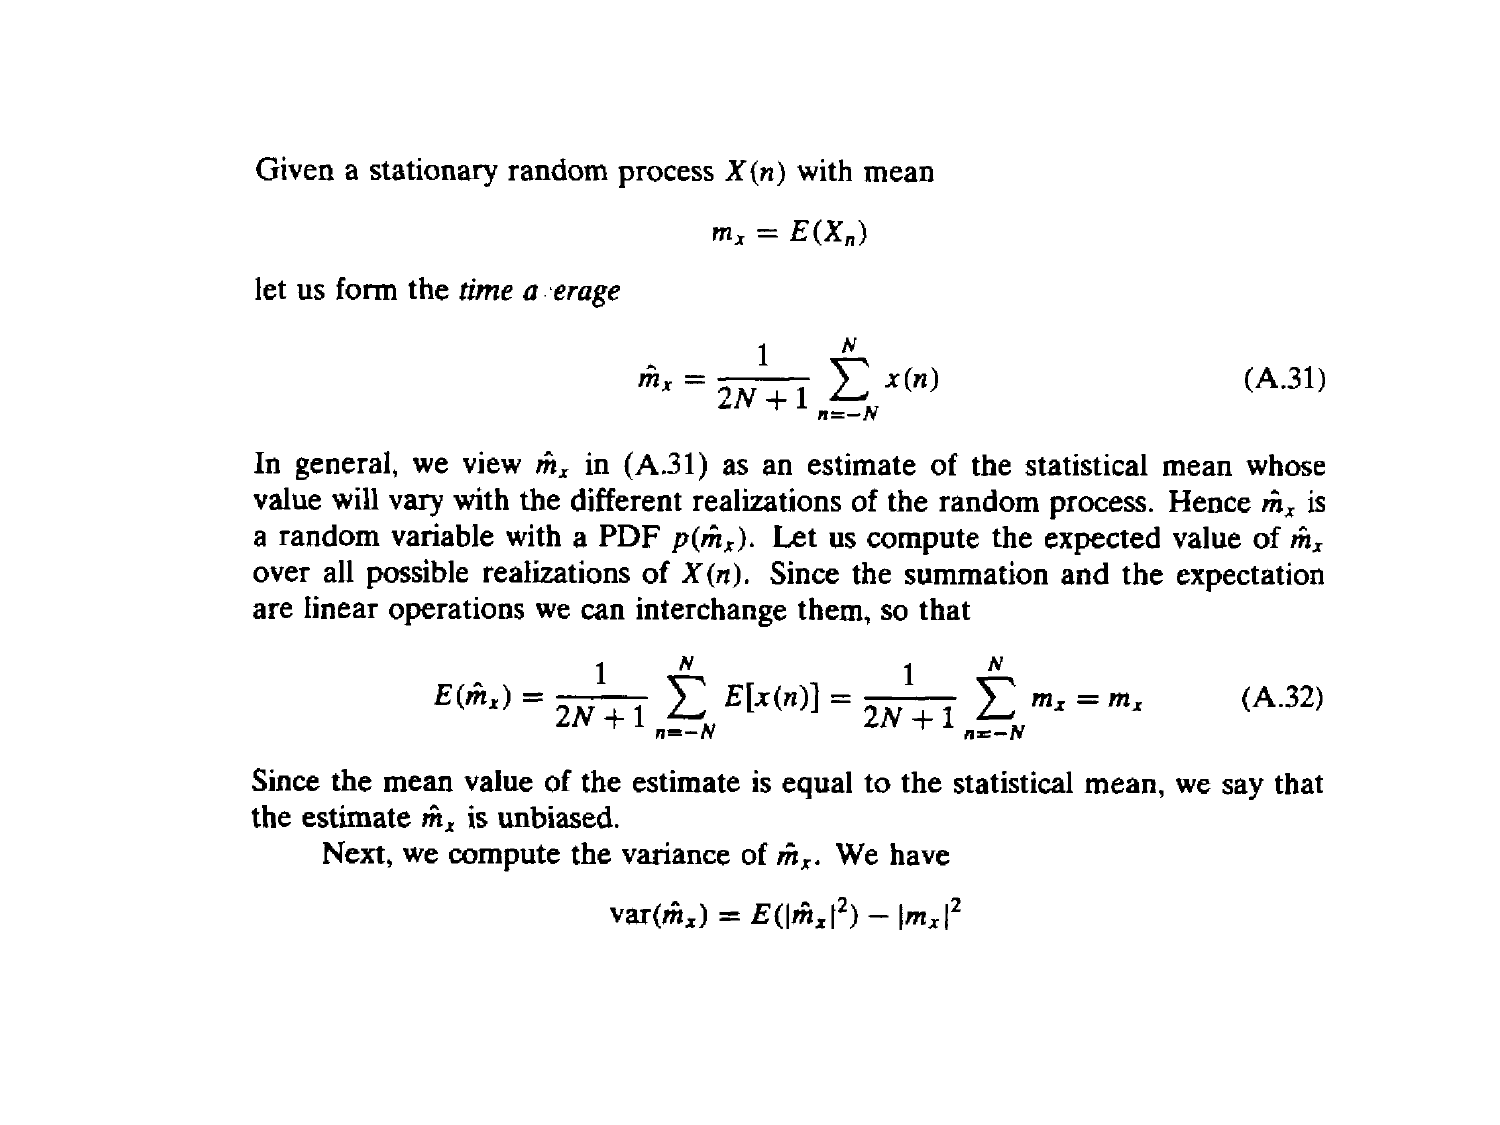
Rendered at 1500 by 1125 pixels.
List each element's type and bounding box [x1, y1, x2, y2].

picture [170, 125, 1403, 984]
